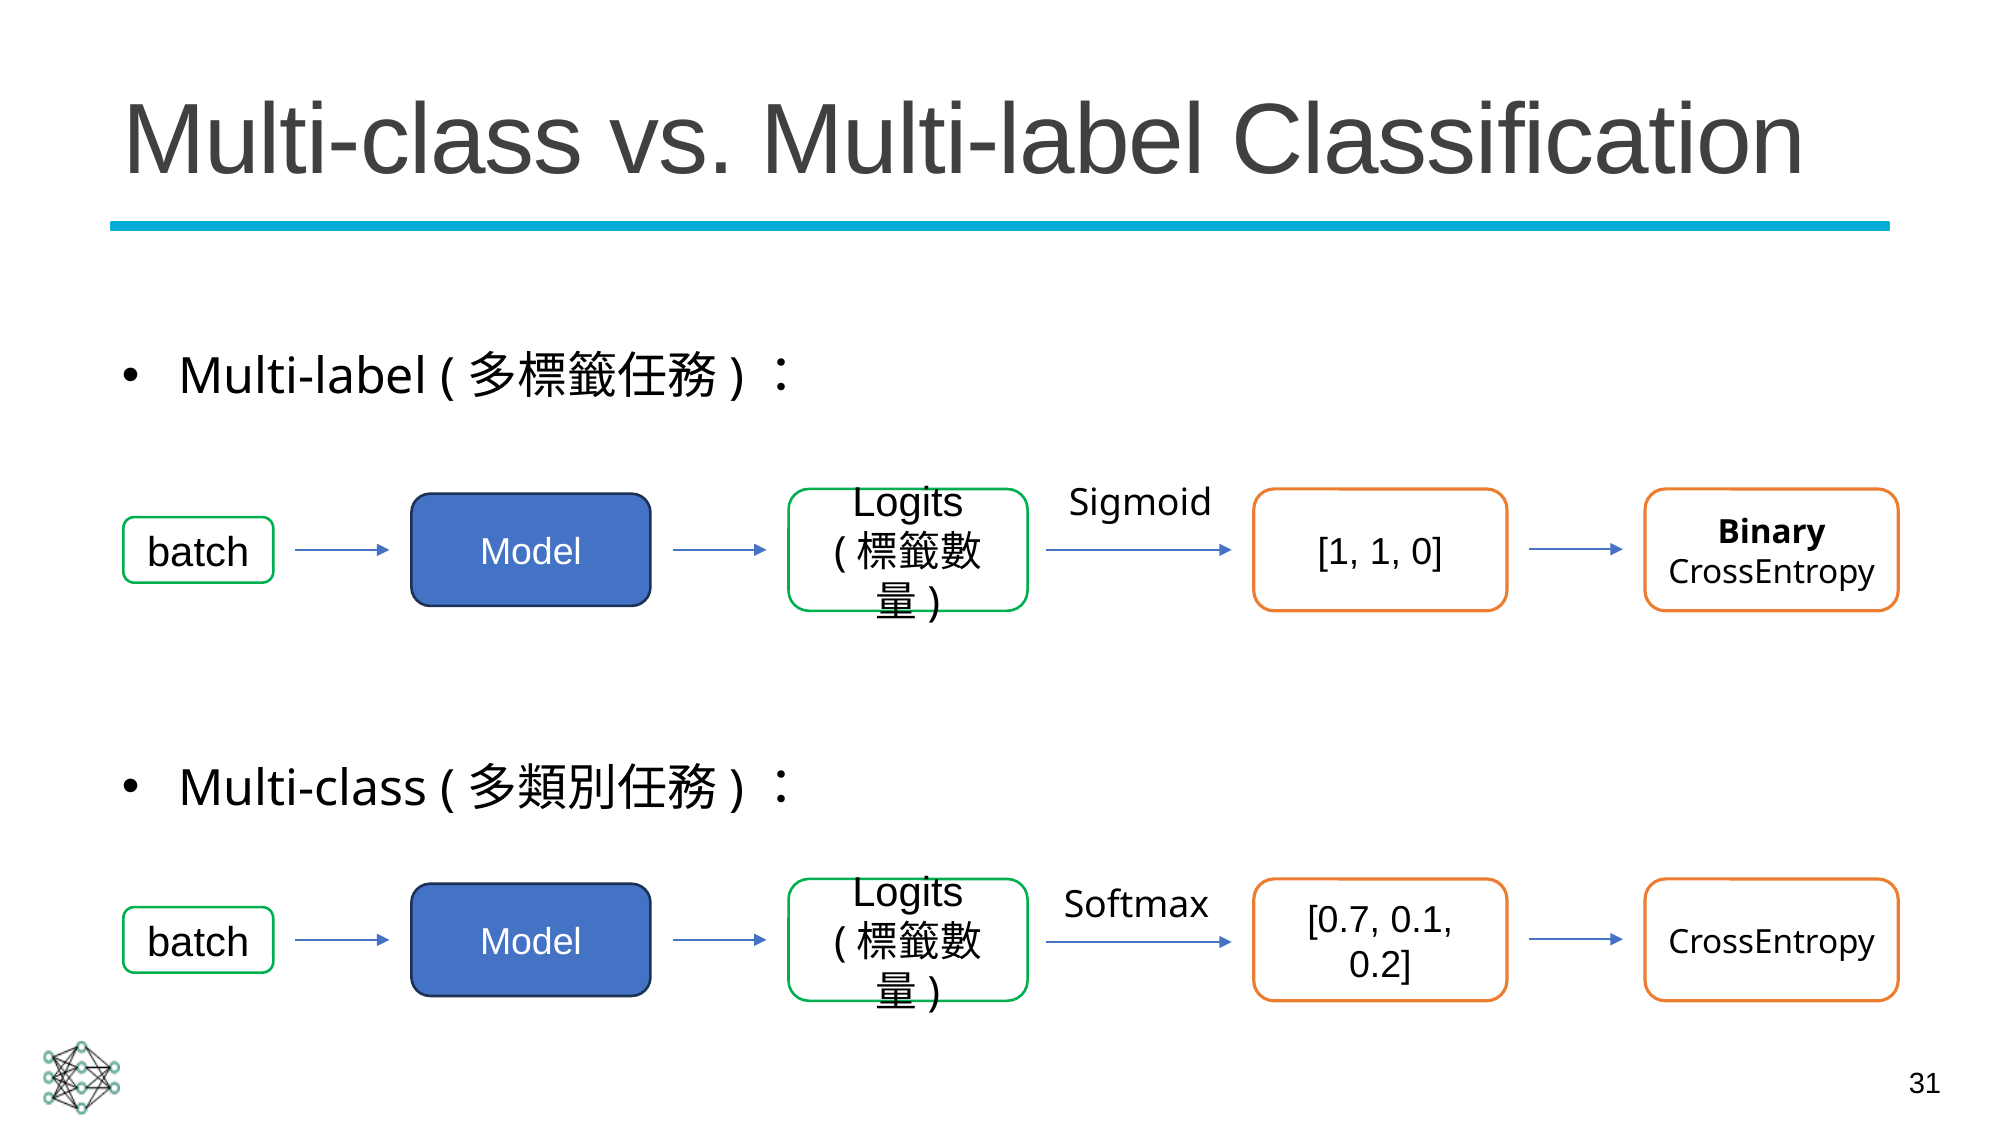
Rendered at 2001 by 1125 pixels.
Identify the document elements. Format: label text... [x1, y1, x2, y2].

text_box batch [122, 515, 275, 584]
text_box Softmax [1041, 849, 1232, 933]
text_box Binary CrossEntropy [1643, 487, 1900, 613]
text_box Logits (標籤數量) [787, 877, 1029, 1003]
text_box Multi-class (多類別任務)： [107, 718, 1899, 823]
text_box [1, 1, 0] [1252, 487, 1509, 613]
text_box batch [122, 905, 275, 974]
text_box Multi-label (多標籤任務)： [107, 306, 1899, 412]
text_box Sigmoid [1045, 448, 1236, 531]
text_box Model [410, 882, 652, 998]
slide_number 31 [1740, 1052, 1957, 1113]
text_box Logits (標籤數量) [787, 487, 1029, 613]
title Multi-class vs. Multi-label Classification [107, 58, 1899, 228]
text_box Model [410, 492, 652, 608]
text_box [0.7, 0.1, 0.2] [1252, 877, 1509, 1003]
picture [43, 1041, 120, 1116]
text_box CrossEntropy [1643, 877, 1900, 1003]
